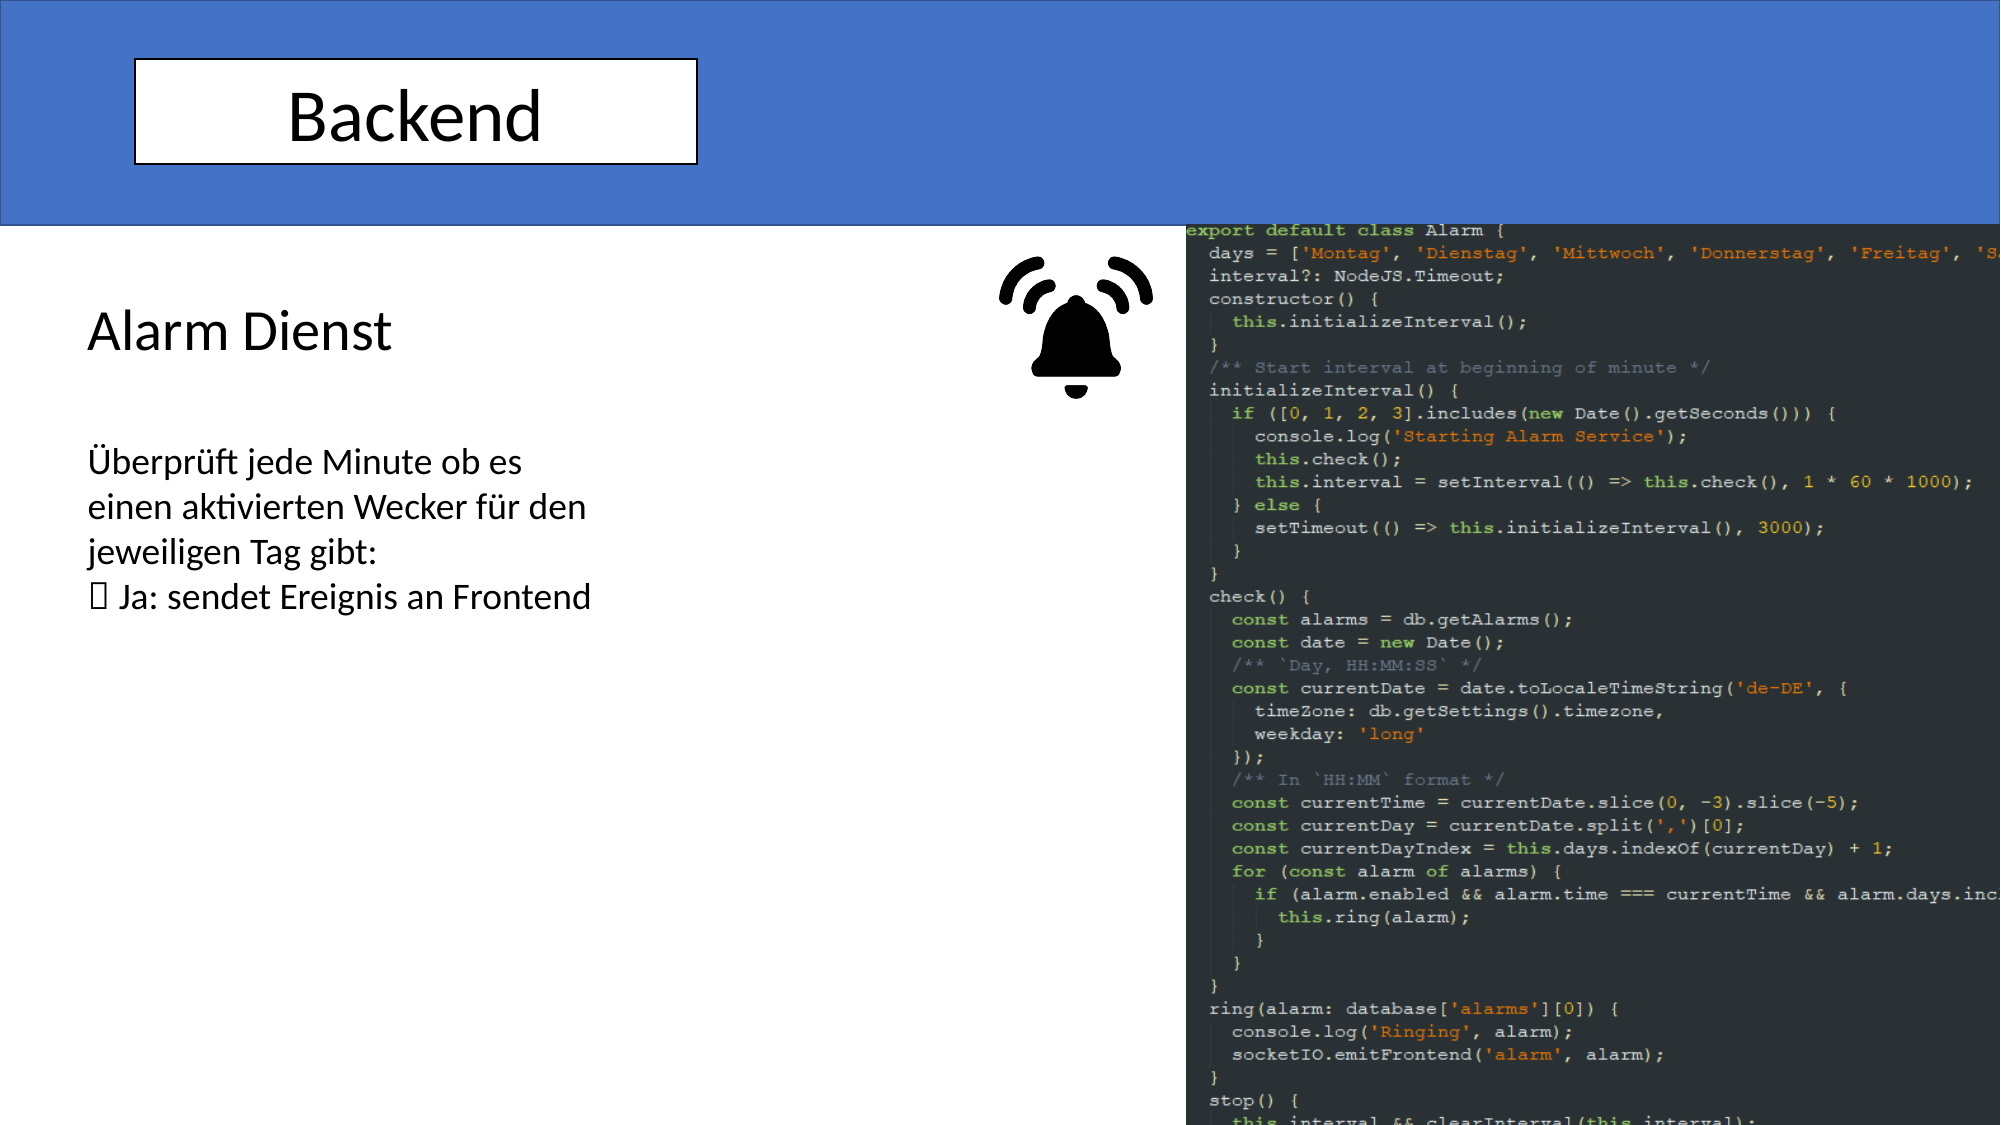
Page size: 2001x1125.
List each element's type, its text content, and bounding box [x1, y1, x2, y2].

text_box [0, 0, 2000, 226]
text_box Alarm Dienst [73, 284, 494, 370]
text_box Überprüft jede Minute ob es einen aktivierten Wecker für den jeweiligen Tag gibt:  Ja: sendet Ereignis an Frontend [72, 429, 632, 625]
text_box Backend [134, 58, 698, 165]
picture [999, 251, 1153, 404]
picture [1186, 224, 2000, 1125]
